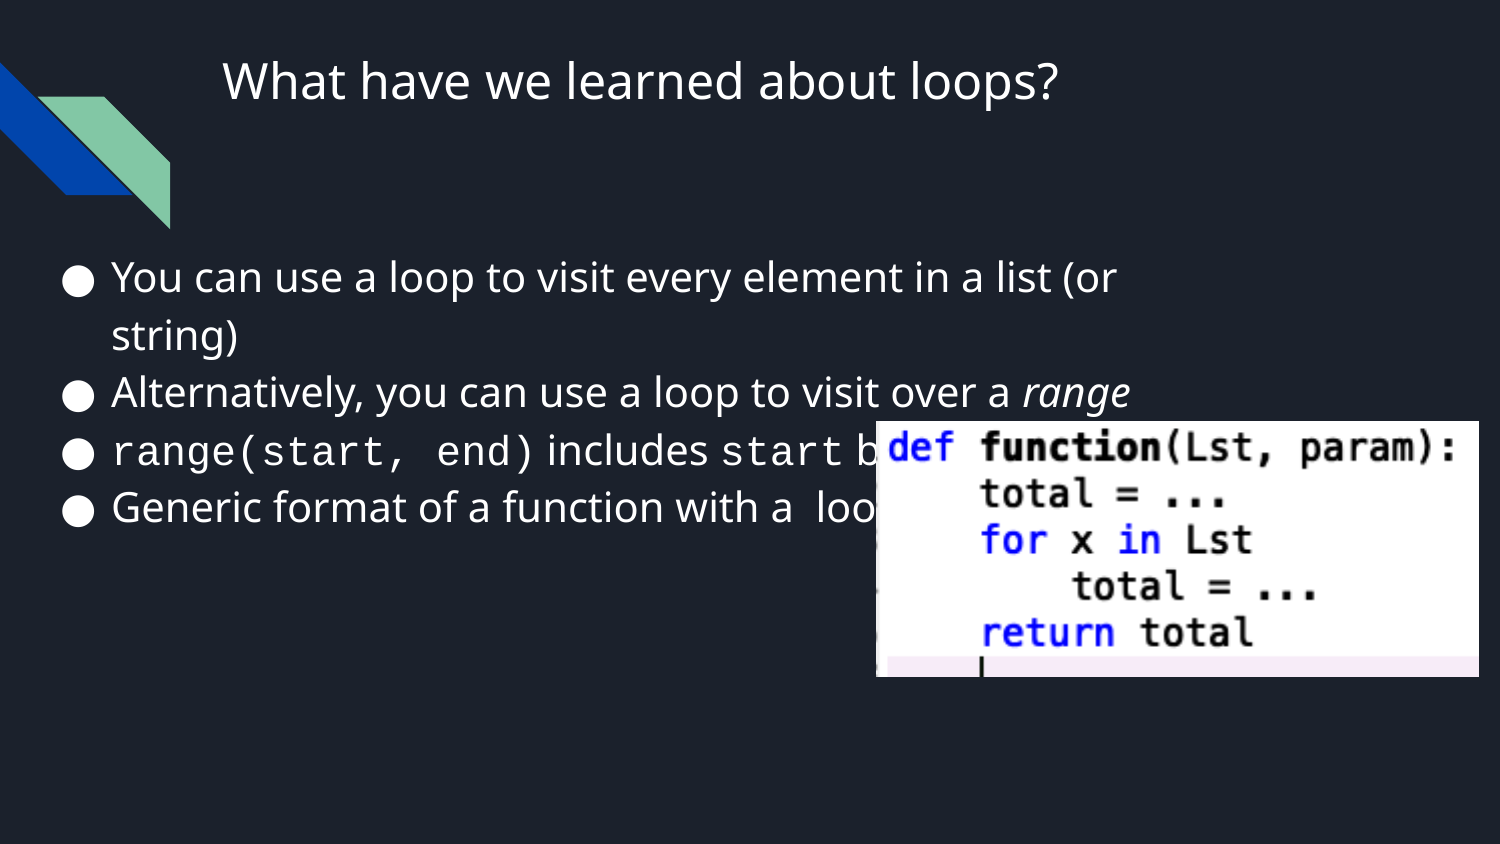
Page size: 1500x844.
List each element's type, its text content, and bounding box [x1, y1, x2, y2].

title What have we learned about loops? [207, 34, 1363, 149]
picture [875, 421, 1480, 677]
list You can use a loop to visit every element in a list (or string) Alternatively, you can use a loop to visit over a range range(start, end) includes start but not end Generic format of a function with a loop: [21, 228, 1232, 707]
